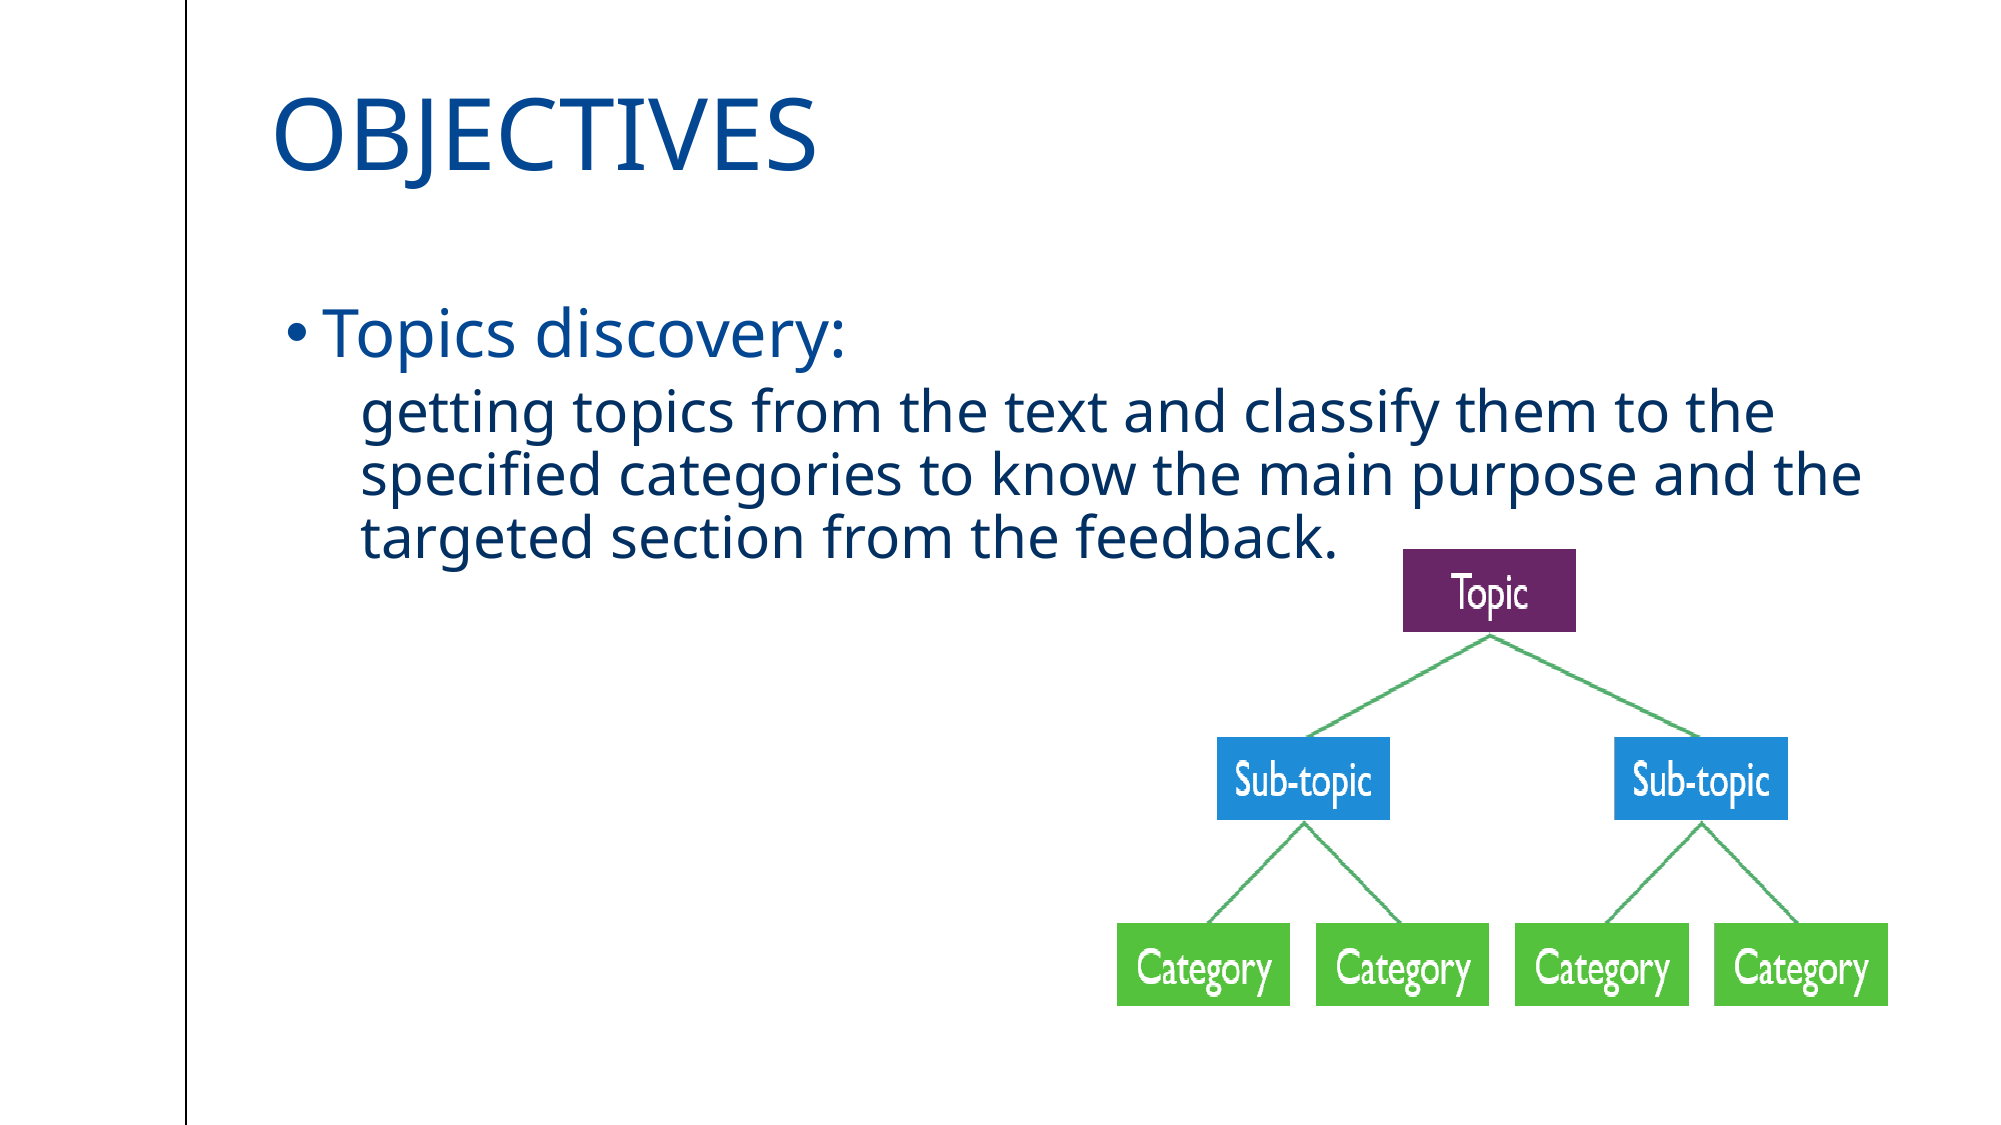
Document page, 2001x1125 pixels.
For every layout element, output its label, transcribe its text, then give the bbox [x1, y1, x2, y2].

list Topics discovery: getting topics from the text and classify them to the specified categories to know the main purpose and the targeted section from the feedback. [270, 175, 1956, 605]
picture [1112, 544, 1890, 1029]
title objectives [270, 55, 1930, 221]
